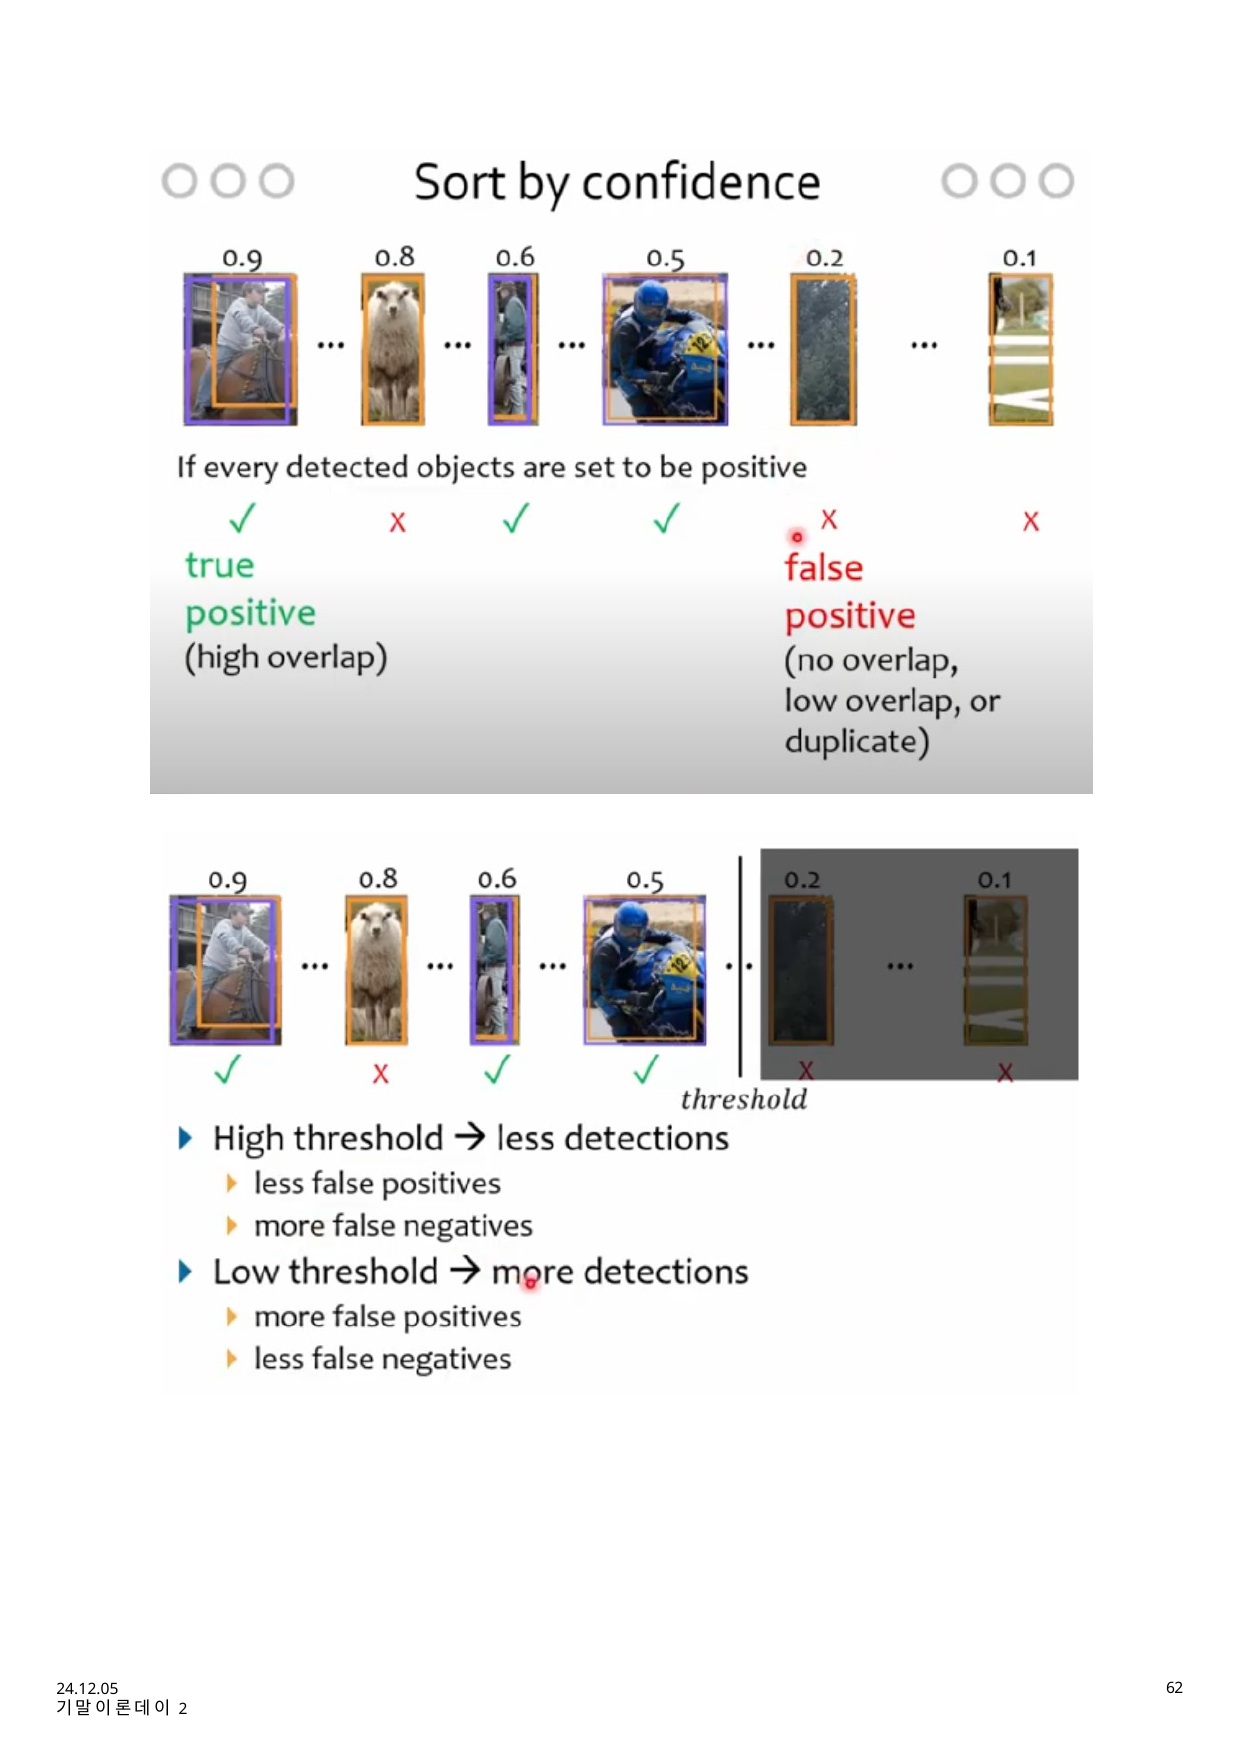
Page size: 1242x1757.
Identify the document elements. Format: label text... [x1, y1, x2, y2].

slide_number 62 [1159, 1676, 1194, 1757]
picture [162, 830, 1080, 1396]
picture [149, 149, 1093, 794]
footer 24.12.05 기말이론데이2 [54, 1676, 220, 1757]
